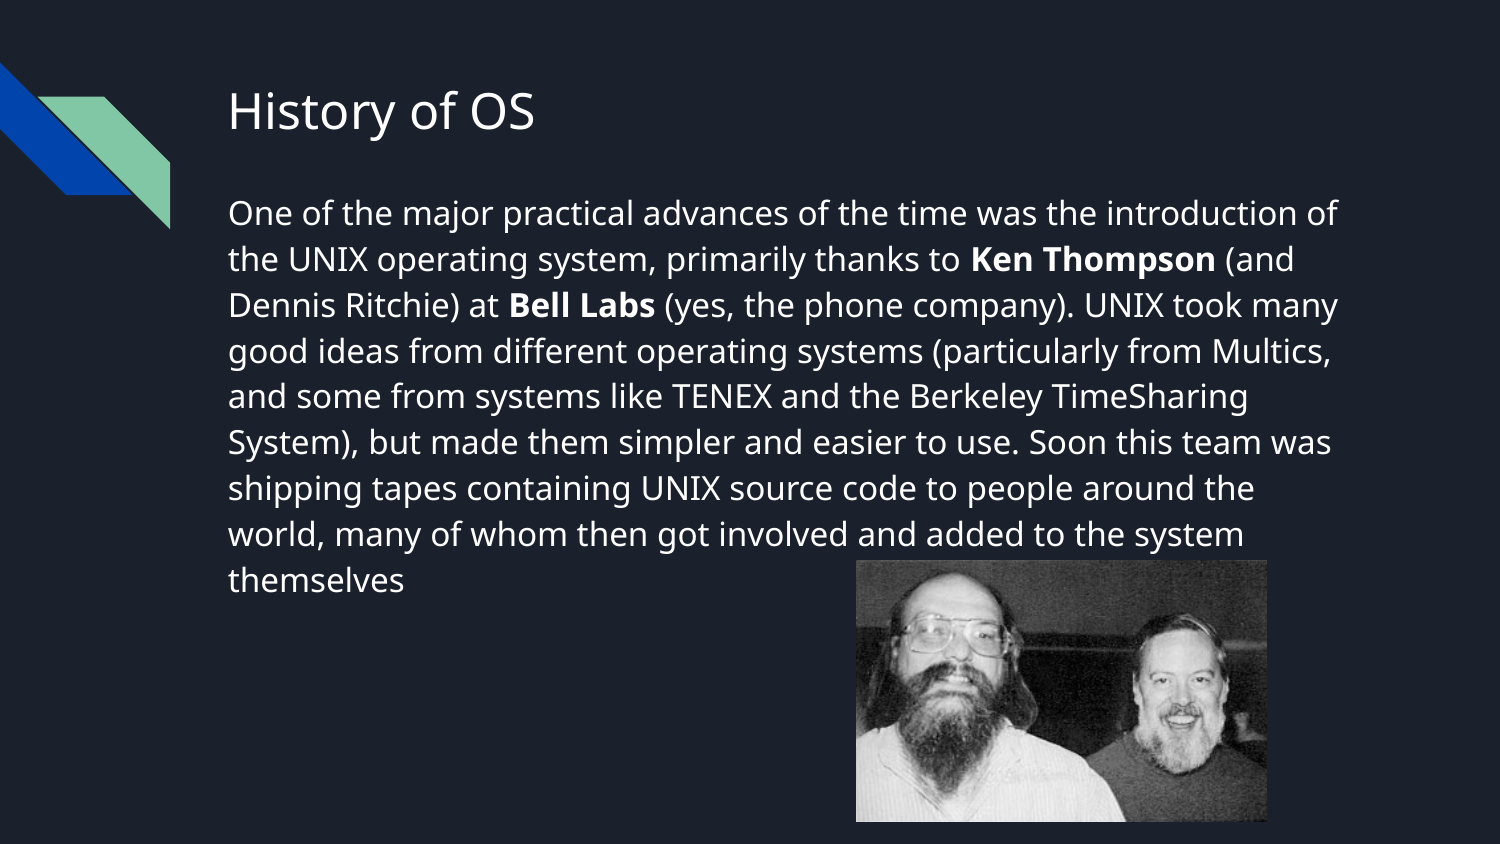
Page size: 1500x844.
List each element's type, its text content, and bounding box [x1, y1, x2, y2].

title History of OS [212, 64, 1368, 171]
picture [856, 560, 1268, 822]
list One of the major practical advances of the time was the introduction of the UNIX operating system, primarily thanks to Ken Thompson (and Dennis Ritchie) at Bell Labs (yes, the phone company). UNIX took many good ideas from different operating systems (particularly from Multics, and some from systems like TENEX and the Berkeley TimeSharing System), but made them simpler and easier to use. Soon this team was shipping tapes containing UNIX source code to people around the world, many of whom then got involved and added to the system themselves [212, 171, 1368, 649]
